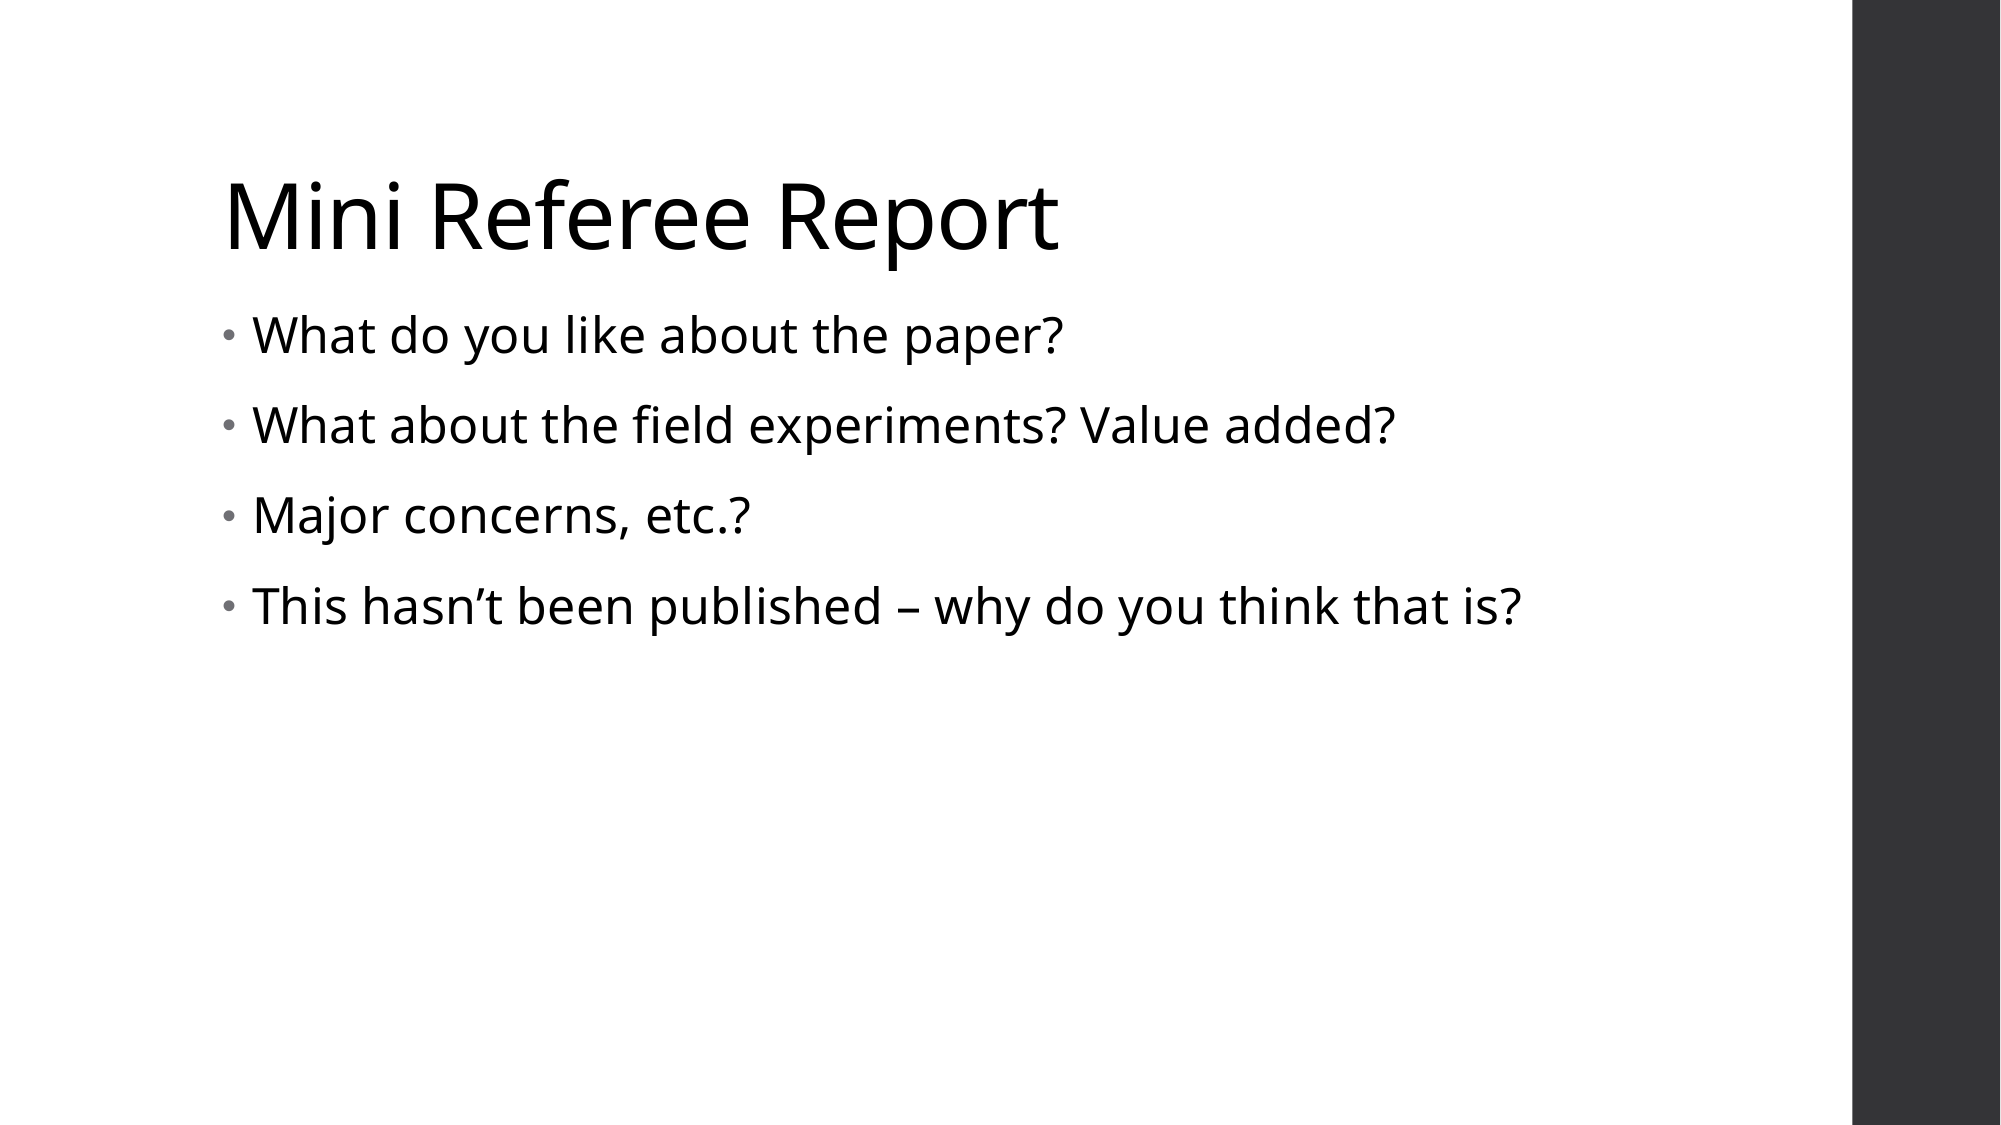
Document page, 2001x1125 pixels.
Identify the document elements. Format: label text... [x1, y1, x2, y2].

list What do you like about the paper? What about the field experiments? Value added? Major concerns, etc.? This hasn’t been published – why do you think that is? [206, 299, 1617, 1014]
title Mini Referee Report [206, 60, 1797, 278]
